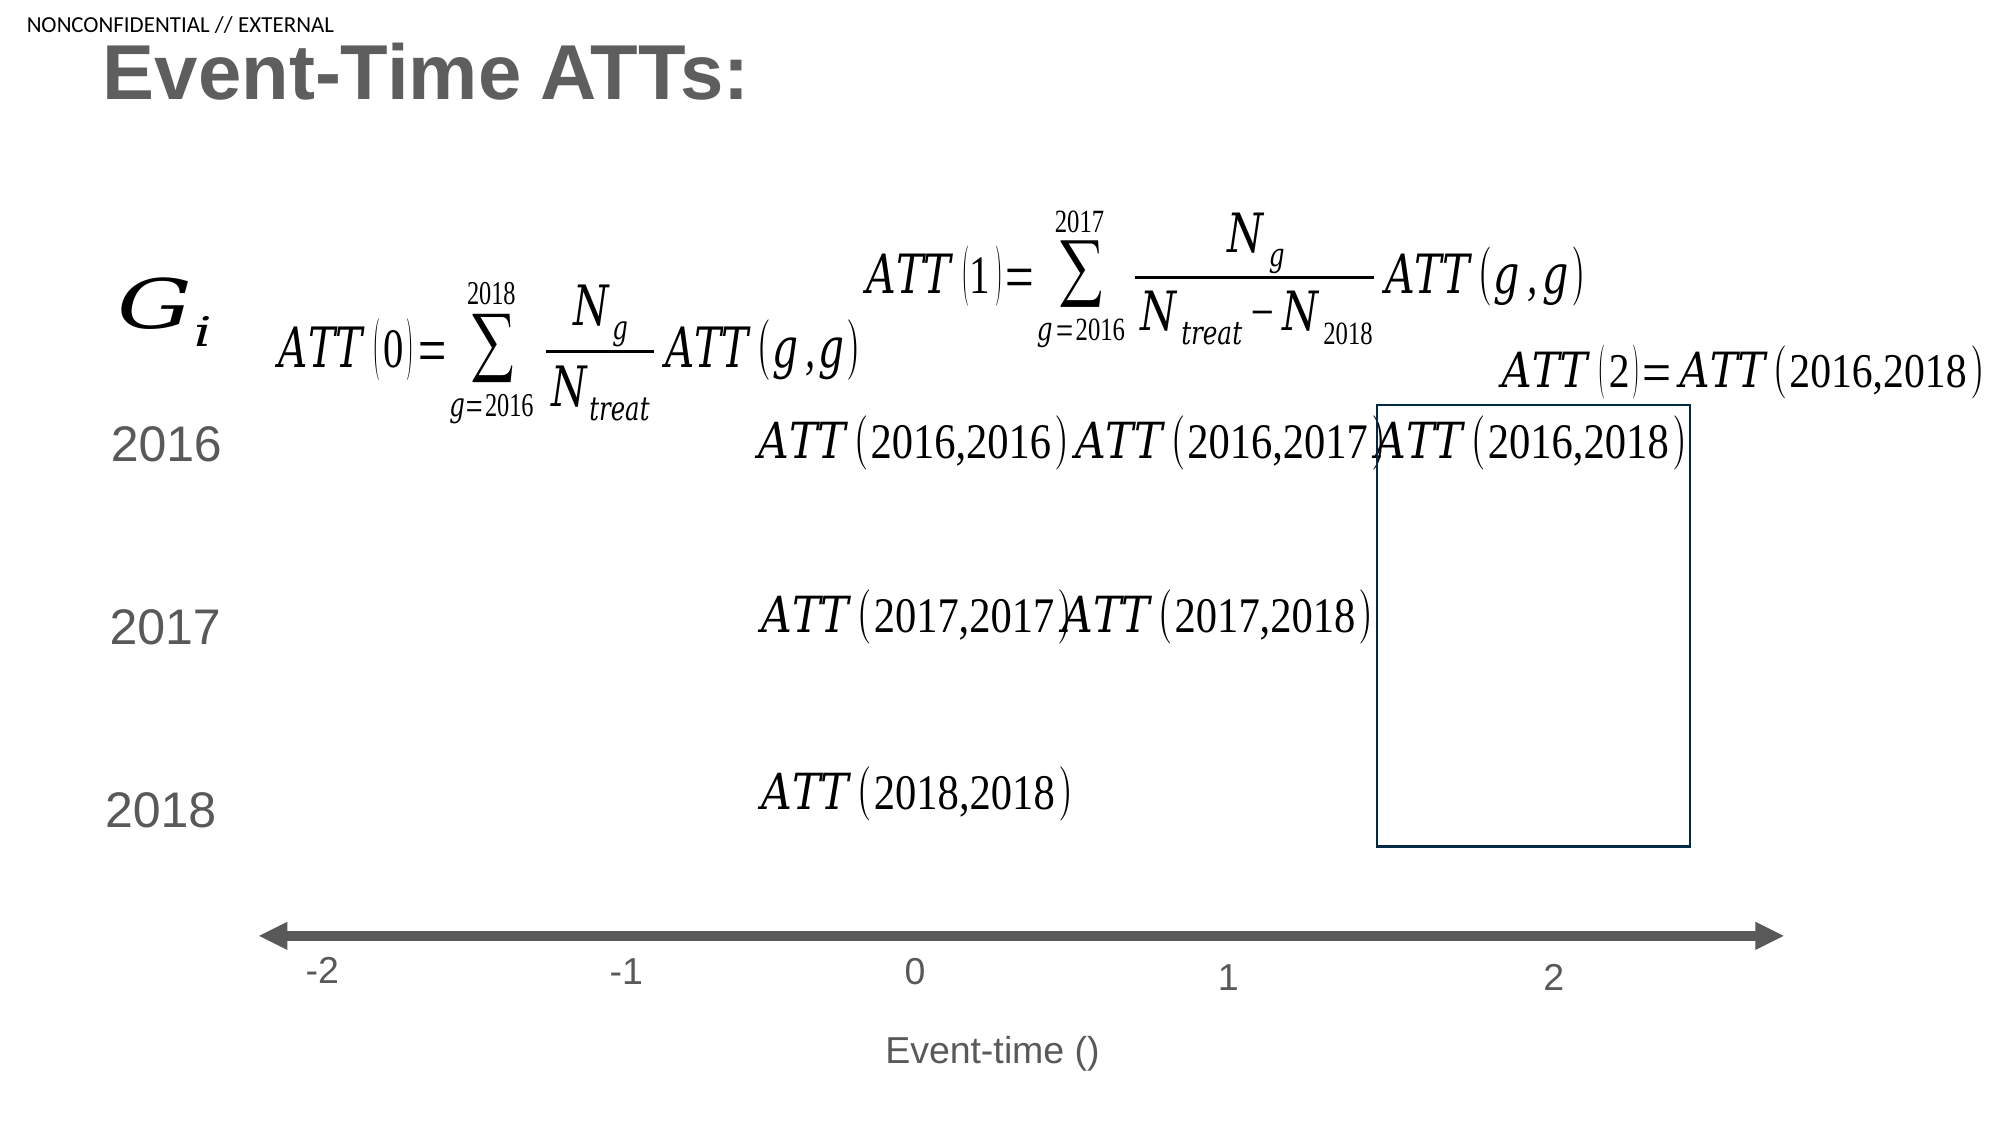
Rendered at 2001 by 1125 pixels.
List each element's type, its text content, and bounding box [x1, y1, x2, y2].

text_box 2018 [90, 769, 232, 845]
text_box 2 [1528, 945, 1579, 1006]
text_box -2 [290, 938, 354, 999]
text_box 2017 [94, 587, 236, 662]
text_box 2016 [96, 404, 237, 479]
text_box 1 [1203, 945, 1254, 1006]
text_box 0 [889, 939, 940, 999]
text_box -1 [594, 939, 658, 999]
text_box [1376, 404, 1691, 848]
